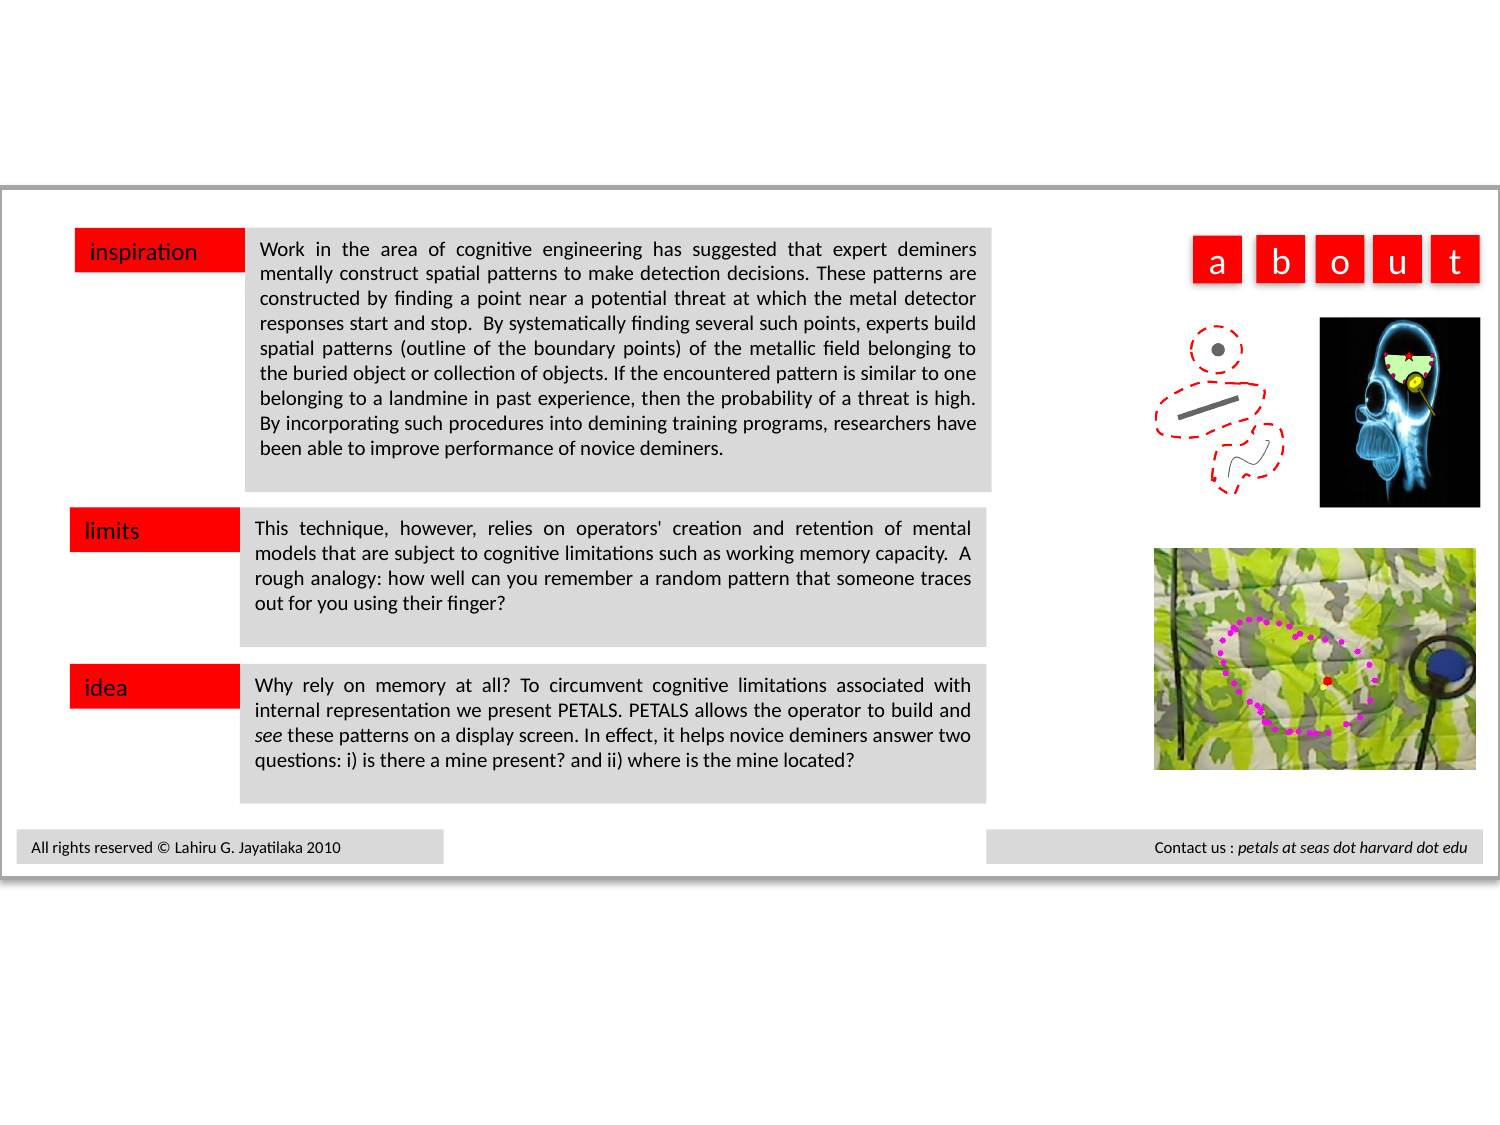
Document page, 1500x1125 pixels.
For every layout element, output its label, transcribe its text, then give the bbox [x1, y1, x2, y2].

text_box o [1315, 234, 1365, 284]
text_box All rights reserved © Lahiru G. Jayatilaka 2010 [16, 829, 444, 864]
text_box a [1192, 235, 1243, 284]
picture [1319, 317, 1482, 508]
text_box Why rely on memory at all? To circumvent cognitive limitations associated with internal representation we present PETALS. PETALS allows the operator to build and see these patterns on a display screen. In effect, it helps novice deminers answer two questions: i) is there a mine present? and ii) where is the mine located? [239, 663, 987, 804]
picture [1154, 548, 1476, 770]
text_box Contact us : petals at seas dot harvard dot edu [986, 829, 1483, 864]
text_box u [1372, 234, 1423, 284]
text_box This technique, however, relies on operators' creation and retention of mental models that are subject to cognitive limitations such as working memory capacity. A rough analogy: how well can you remember a random pattern that someone traces out for you using their finger? [239, 507, 987, 648]
text_box t [1430, 234, 1480, 284]
text_box inspiration [74, 227, 245, 273]
text_box idea [69, 663, 240, 709]
picture [1154, 323, 1288, 496]
text_box Work in the area of cognitive engineering has suggested that expert deminers mentally construct spatial patterns to make detection decisions. These patterns are constructed by finding a point near a potential threat at which the metal detector responses start and stop. By systematically finding several such points, experts build spatial patterns (outline of the boundary points) of the metallic field belonging to the buried object or collection of objects. If the encountered pattern is similar to one belonging to a landmine in past experience, then the probability of a threat is high. By incorporating such procedures into demining training programs, researchers have been able to improve performance of novice deminers. [245, 227, 992, 493]
text_box a [0, 187, 1500, 879]
text_box limits [69, 507, 240, 553]
text_box b [1256, 234, 1306, 284]
